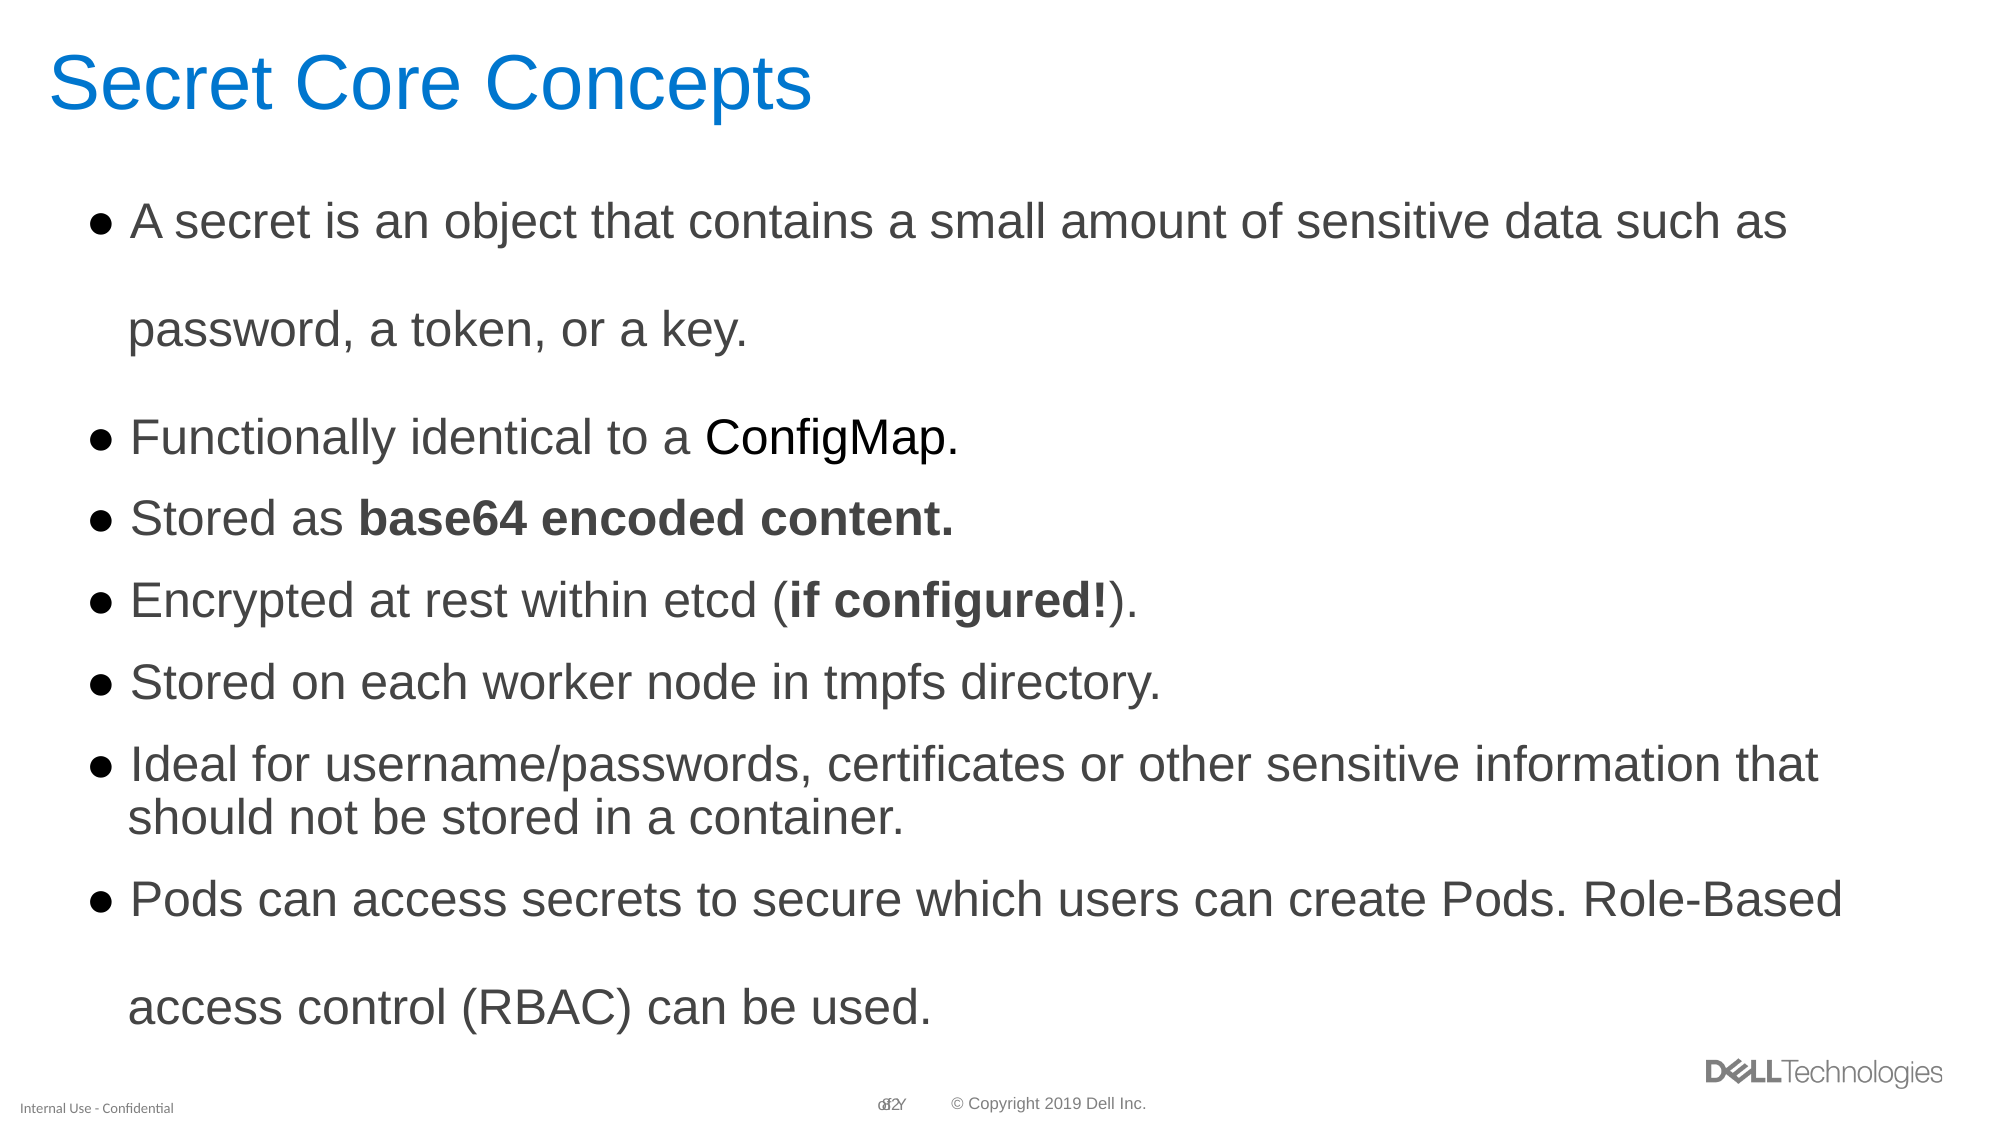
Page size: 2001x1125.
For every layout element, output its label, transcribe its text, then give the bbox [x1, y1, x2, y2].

picture [1706, 1058, 1943, 1089]
text_box ● A secret is an object that contains a small amount of sensitive data such as password, a token, or a key. ● Functionally identical to a ConfigMap. ● Stored as base64 encoded content. ● Encrypted at rest within etcd (if configured!). ● Stored on each worker node in tmpfs directory. ● Ideal for username/passwords, certificates or other sensitive information that should not be stored in a container. ● Pods can access secrets to secure which users can create Pods. Role-Based access control (RBAC) can be used. [65, 175, 1866, 1050]
title Secret Core Concepts [48, 42, 1924, 231]
